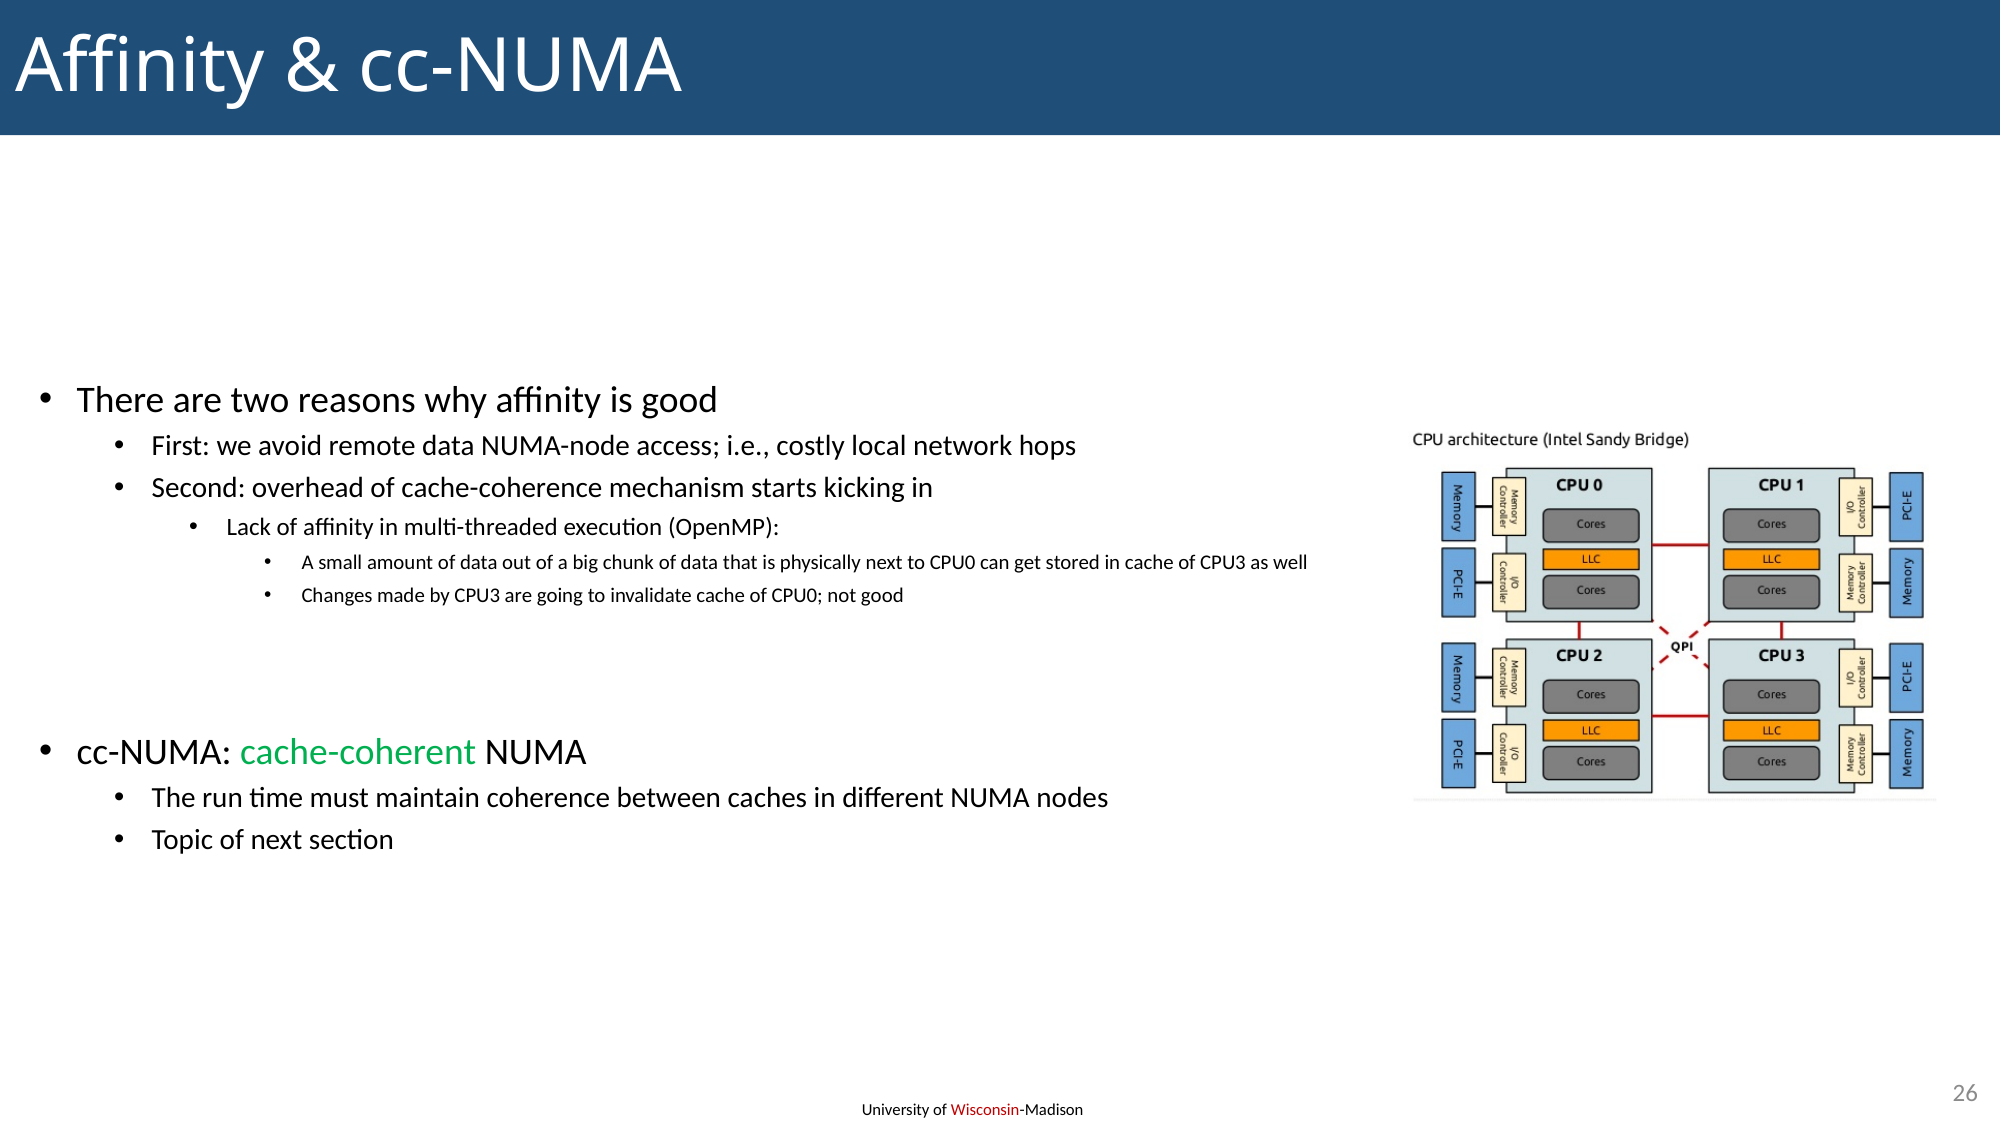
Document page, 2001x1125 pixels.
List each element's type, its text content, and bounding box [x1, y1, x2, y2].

slide_number 26 [1879, 1069, 1994, 1114]
picture [1408, 423, 1937, 803]
title Affinity & cc-NUMA [0, 0, 2000, 136]
list There are two reasons why affinity is good First: we avoid remote data NUMA-node access; i.e., costly local network hops Second: overhead of cache-coherence mechanism starts kicking in Lack of affinity in multi-threaded execution (OpenMP): A small amount of data out of a big chunk of data that is physically next to CPU0 can get stored in cache of CPU3 as well Changes made by CPU3 are going to invalidate cache of CPU0; not good cc-NUMA: cache-coherent NUMA The run time must maintain coherence between caches in different NUMA nodes Topic of next section [24, 245, 1987, 1055]
